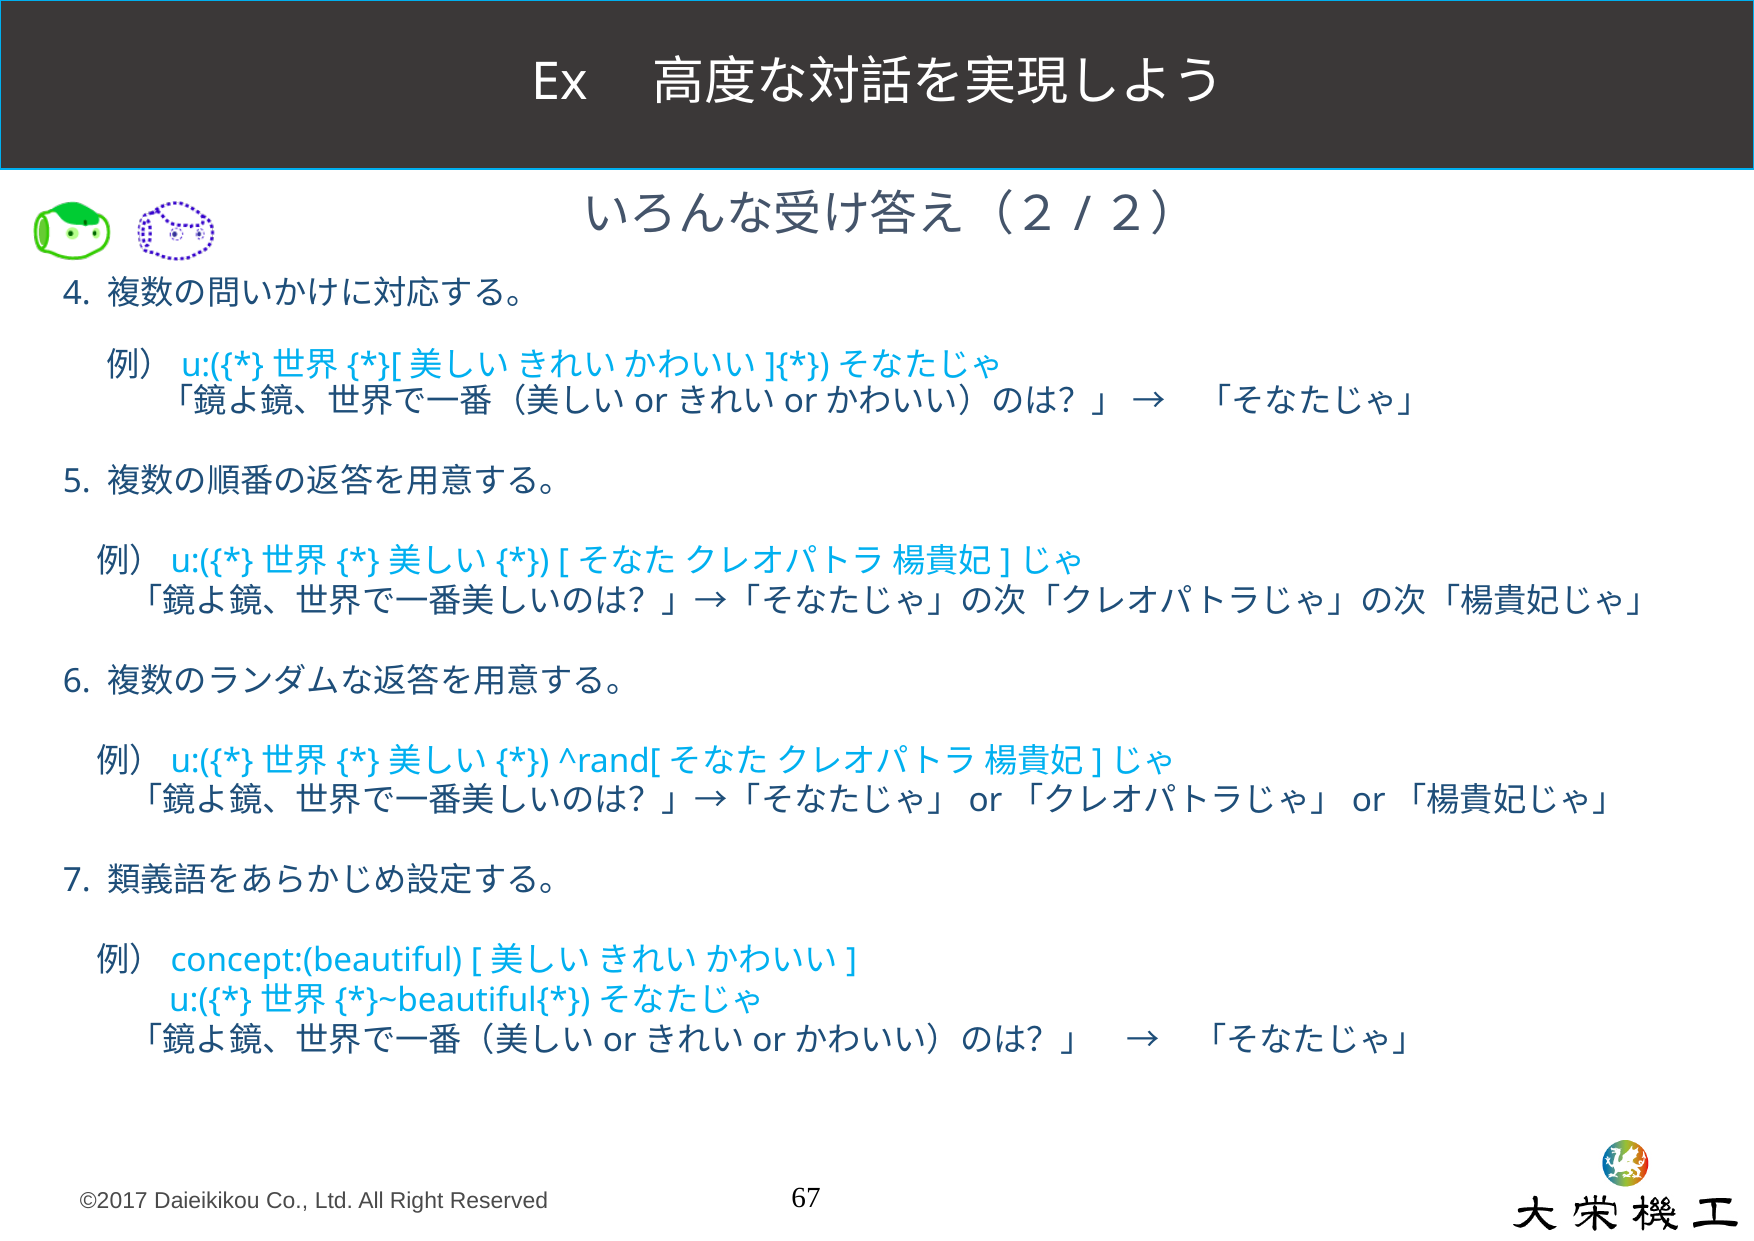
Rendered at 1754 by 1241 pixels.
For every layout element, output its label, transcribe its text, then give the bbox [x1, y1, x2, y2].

picture [31, 190, 113, 272]
picture [1513, 1140, 1738, 1231]
list 4. 複数の問いかけに対応する。 例）u:({*}世界{*}[美しい きれい かわいい]{*})そなたじゃ 「鏡よ鏡、世界で一番（美しいorきれいorかわいい）のは？」 → 「そなたじゃ」 5. 複数の順番の返答を用意する。 例）u:({*}世界{*}美しい{*}) [そなた クレオパトラ 楊貴妃]じゃ 「鏡よ鏡、世界で一番美しいのは？」→「そなたじゃ」の次「クレオパトラじゃ」の次「楊貴妃じゃ」 6. 複数のランダムな返答を用意する。 例）u:({*}世界{*}美しい{*}) ^rand[そなた クレオパトラ 楊貴妃]じゃ 「鏡よ鏡、世界で一番美しいのは？」→「そなたじゃ」or「クレオパトラじゃ」or「楊貴妃じゃ」 7. 類義語をあらかじめ設定する。 例）concept:(beautiful) [美しい きれい かわいい] u:({*}世界{*}~beautiful{*})そなたじゃ 「鏡よ鏡、世界で一番（美しいorきれいorかわいい）のは？」 → 「そなたじゃ」 [58, 271, 1696, 1163]
subtitle Ex 高度な対話を実現しよう [112, 5, 1644, 160]
title いろんな受け答え（２/２） [285, 182, 1469, 249]
picture [135, 190, 217, 272]
slide_number 67 [777, 1162, 980, 1229]
